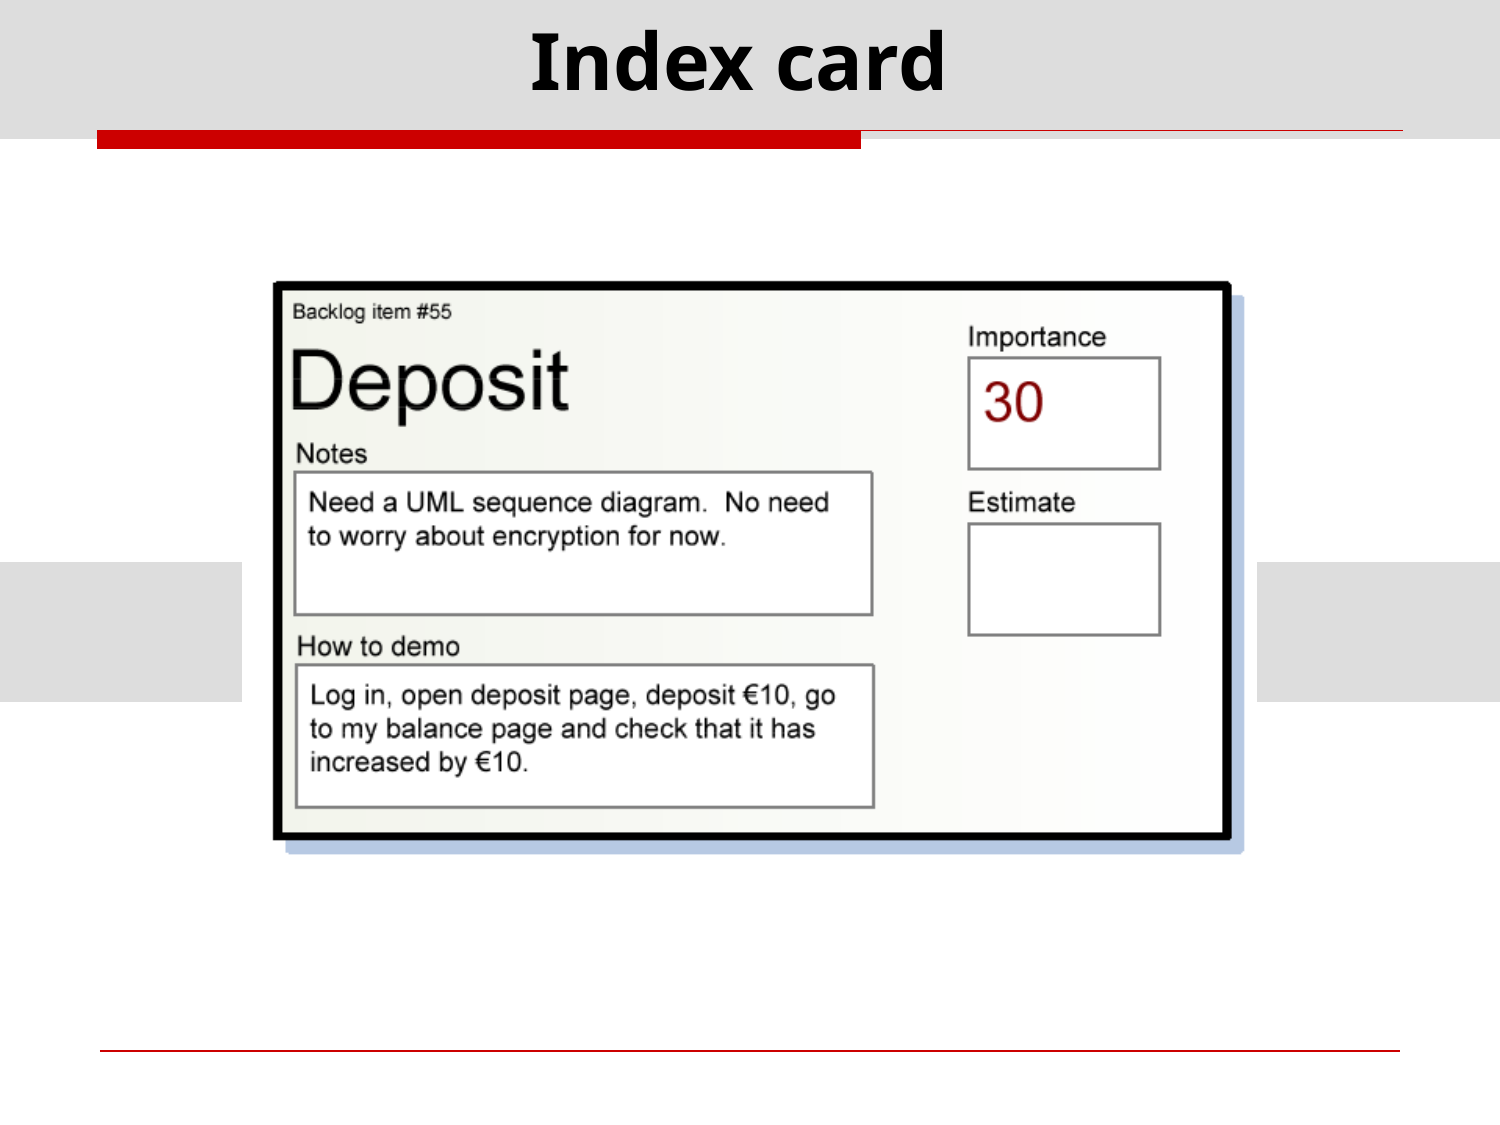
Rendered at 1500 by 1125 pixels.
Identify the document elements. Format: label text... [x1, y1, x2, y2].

title Index card [0, 0, 1500, 115]
picture [0, 115, 1500, 1125]
